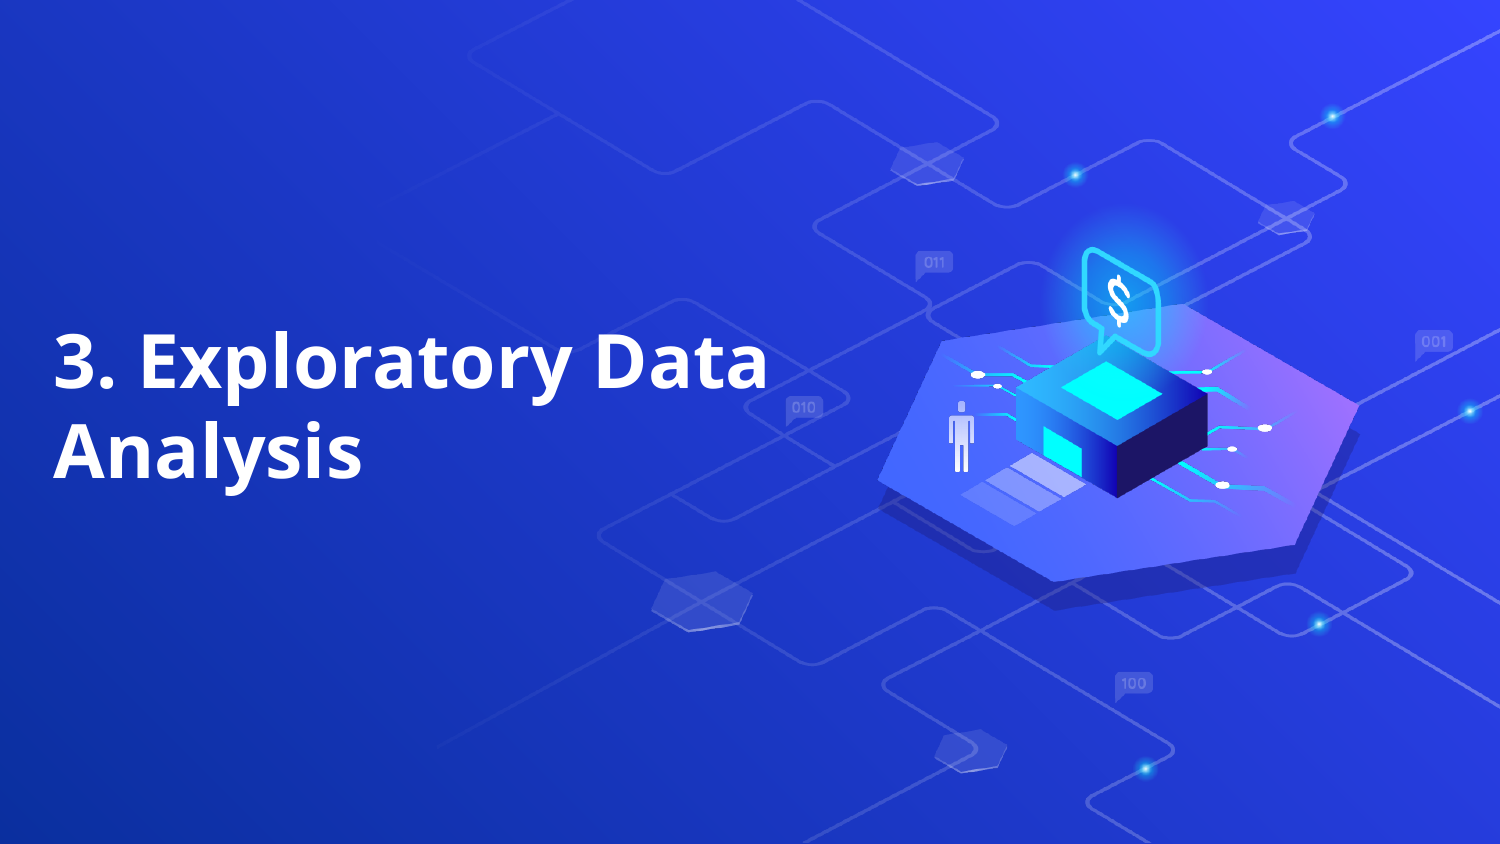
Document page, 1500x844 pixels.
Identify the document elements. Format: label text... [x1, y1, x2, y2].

title 3. Exploratory Data Analysis [53, 227, 889, 494]
picture [0, 0, 1500, 844]
